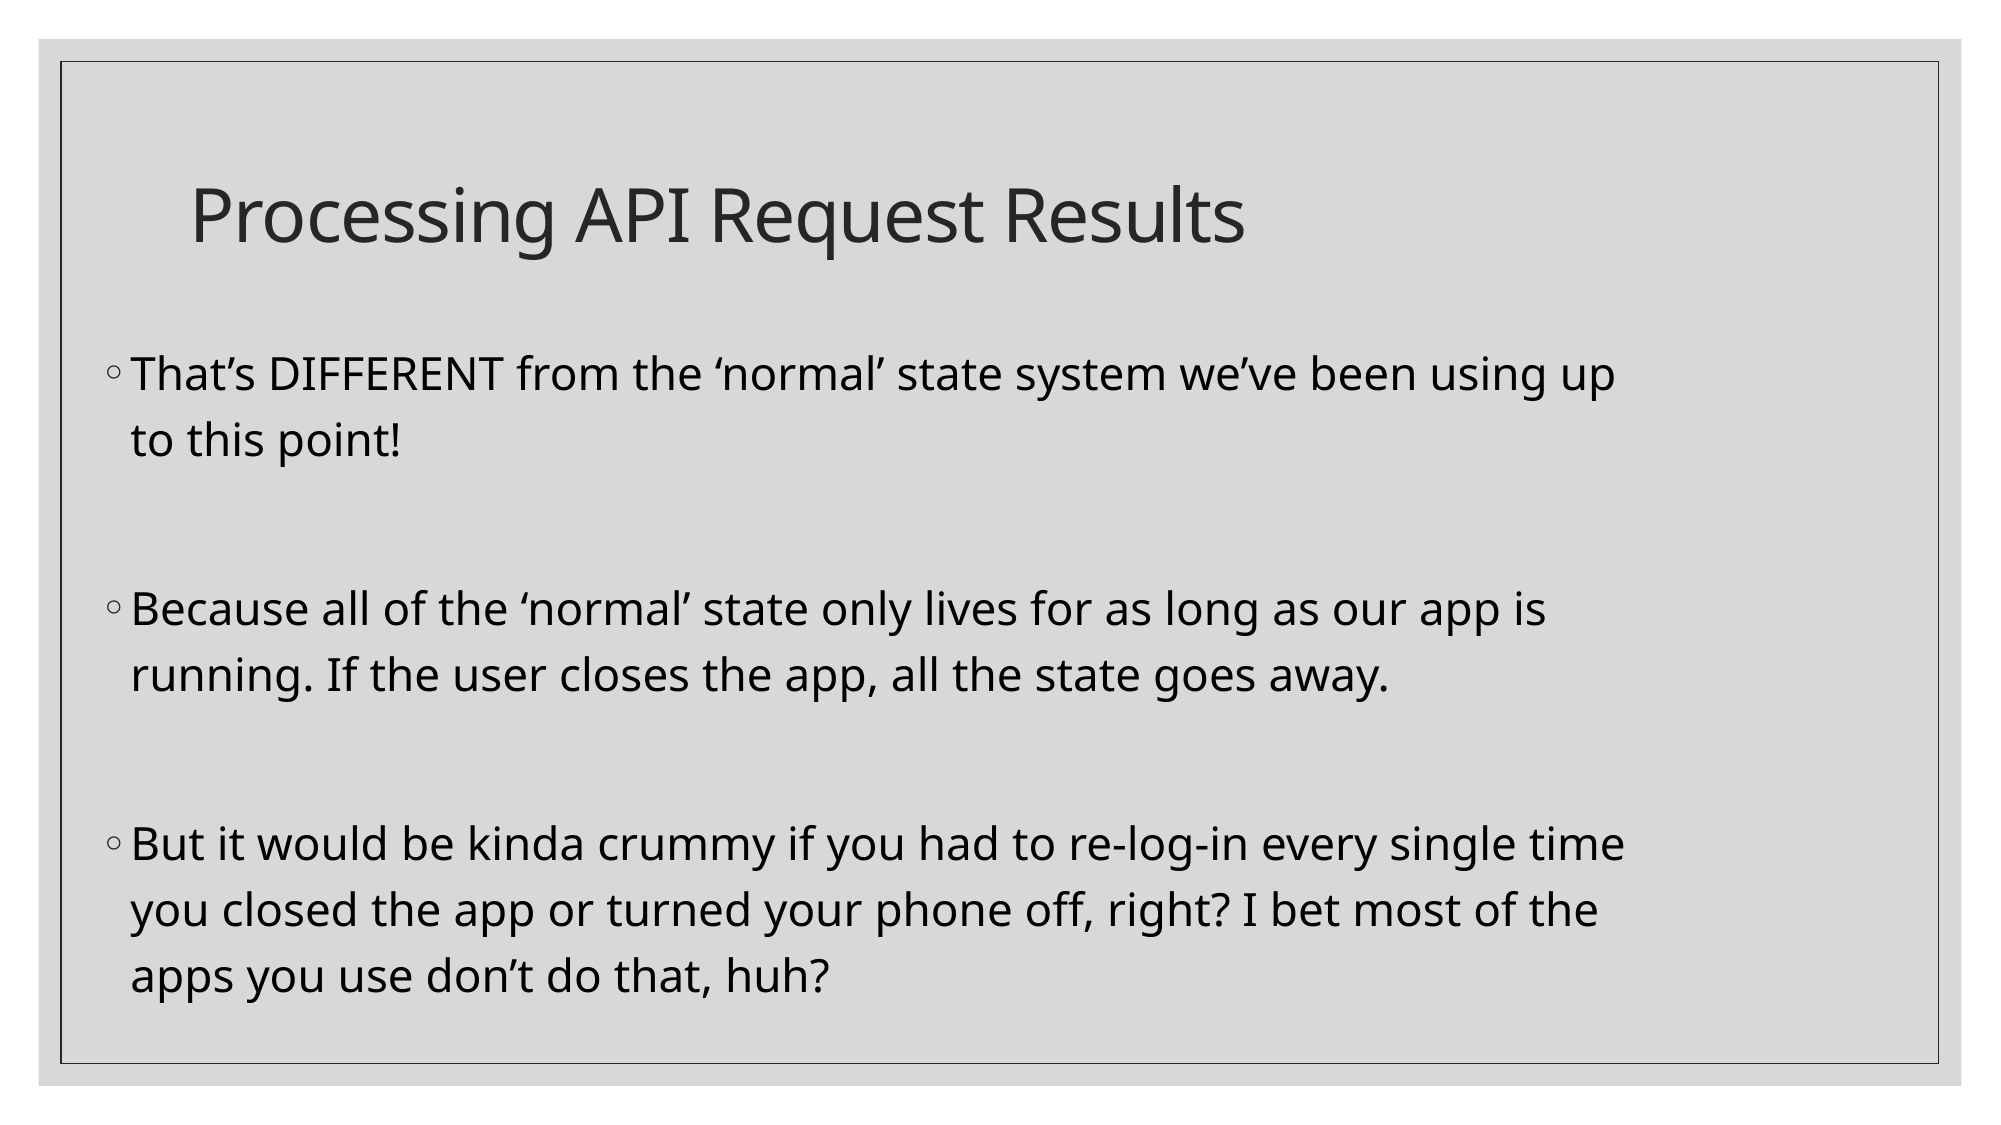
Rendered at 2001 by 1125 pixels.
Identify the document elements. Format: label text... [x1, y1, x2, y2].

title Processing API Request Results [174, 105, 1825, 331]
list That’s DIFFERENT from the ‘normal’ state system we’ve been using up to this point! Because all of the ‘normal’ state only lives for as long as our app is running. If the user closes the app, all the state goes away. But it would be kinda crummy if you had to re-log-in every single time you closed the app or turned your phone off, right? I bet most of the apps you use don’t do that, huh? [85, 325, 1660, 1081]
